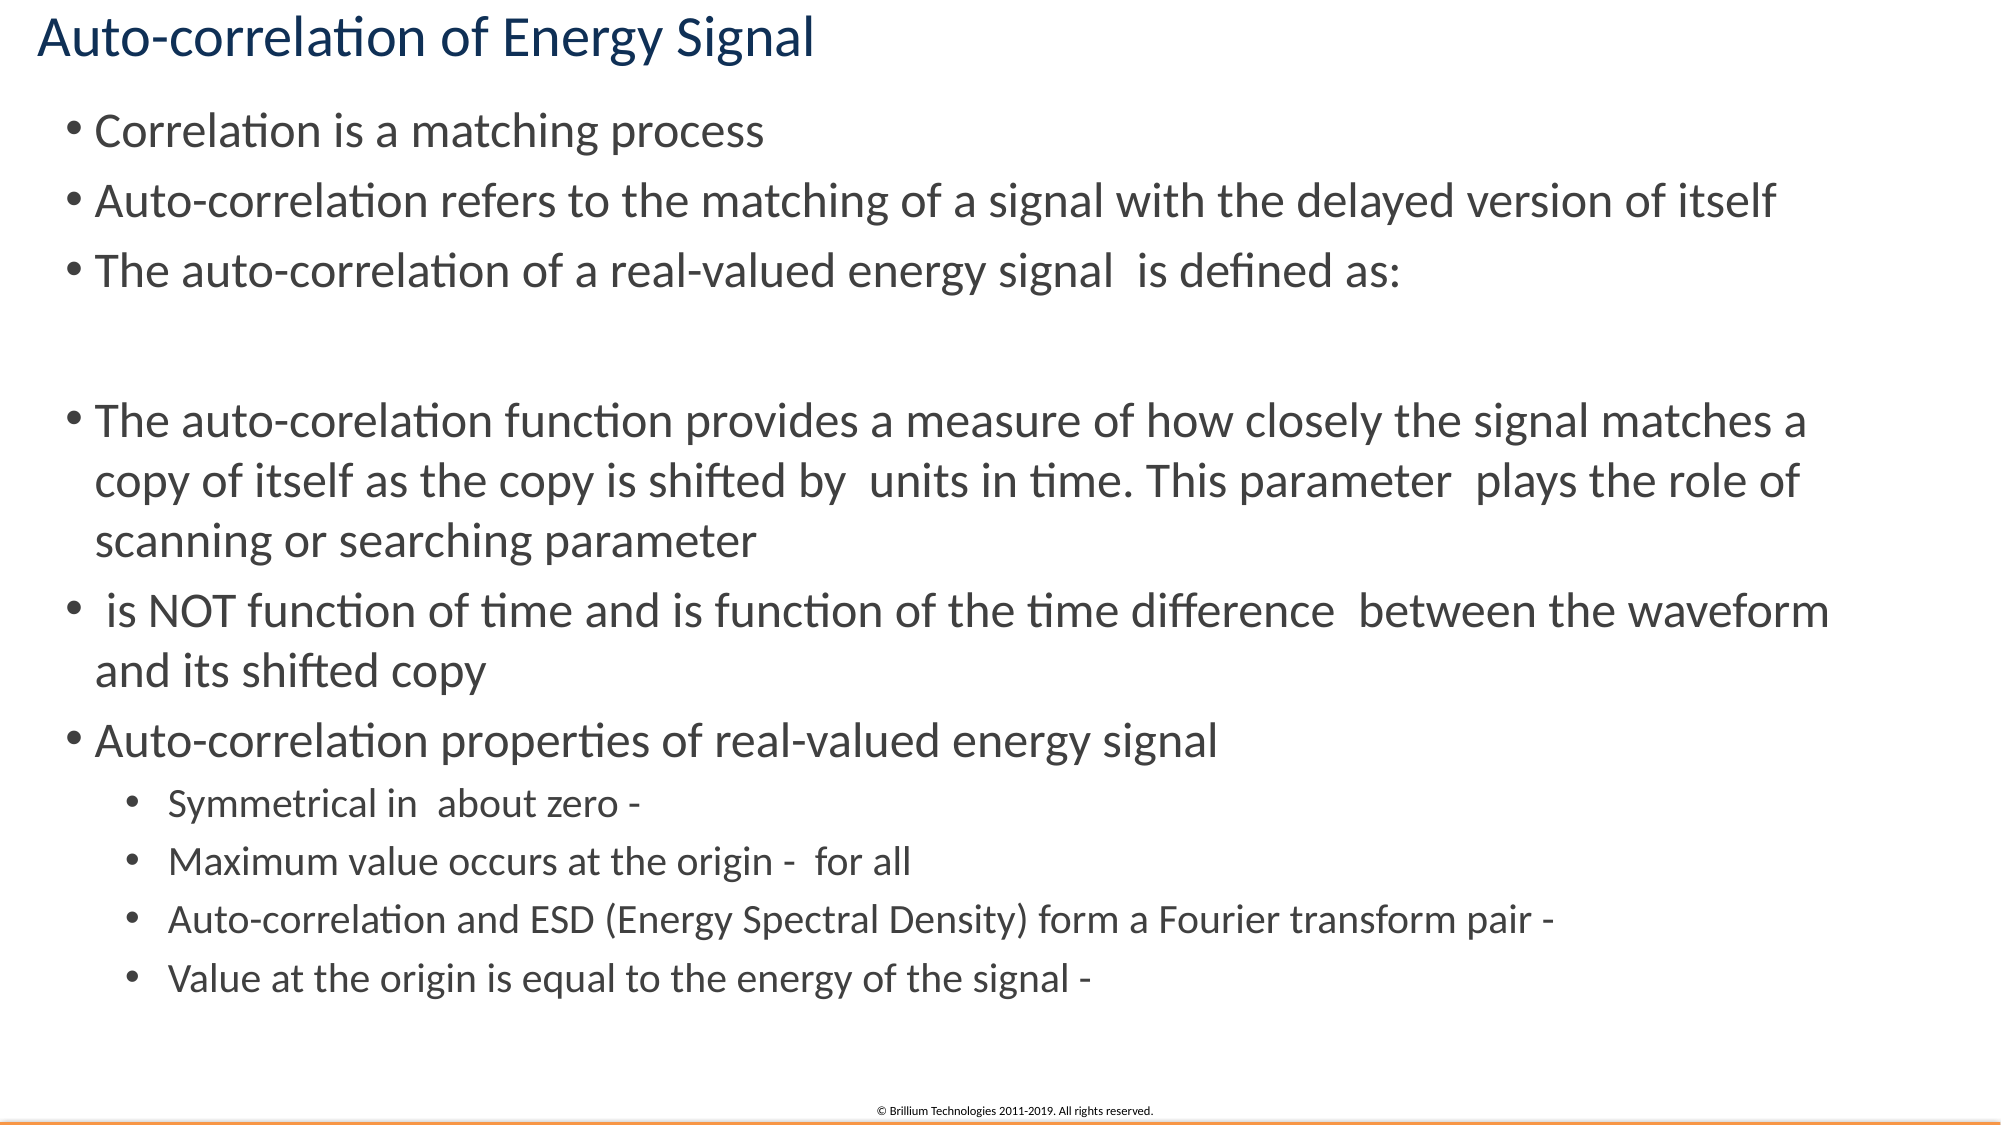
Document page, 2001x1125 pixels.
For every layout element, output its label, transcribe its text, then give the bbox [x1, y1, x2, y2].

title Auto-correlation of Energy Signal [22, 0, 1900, 66]
